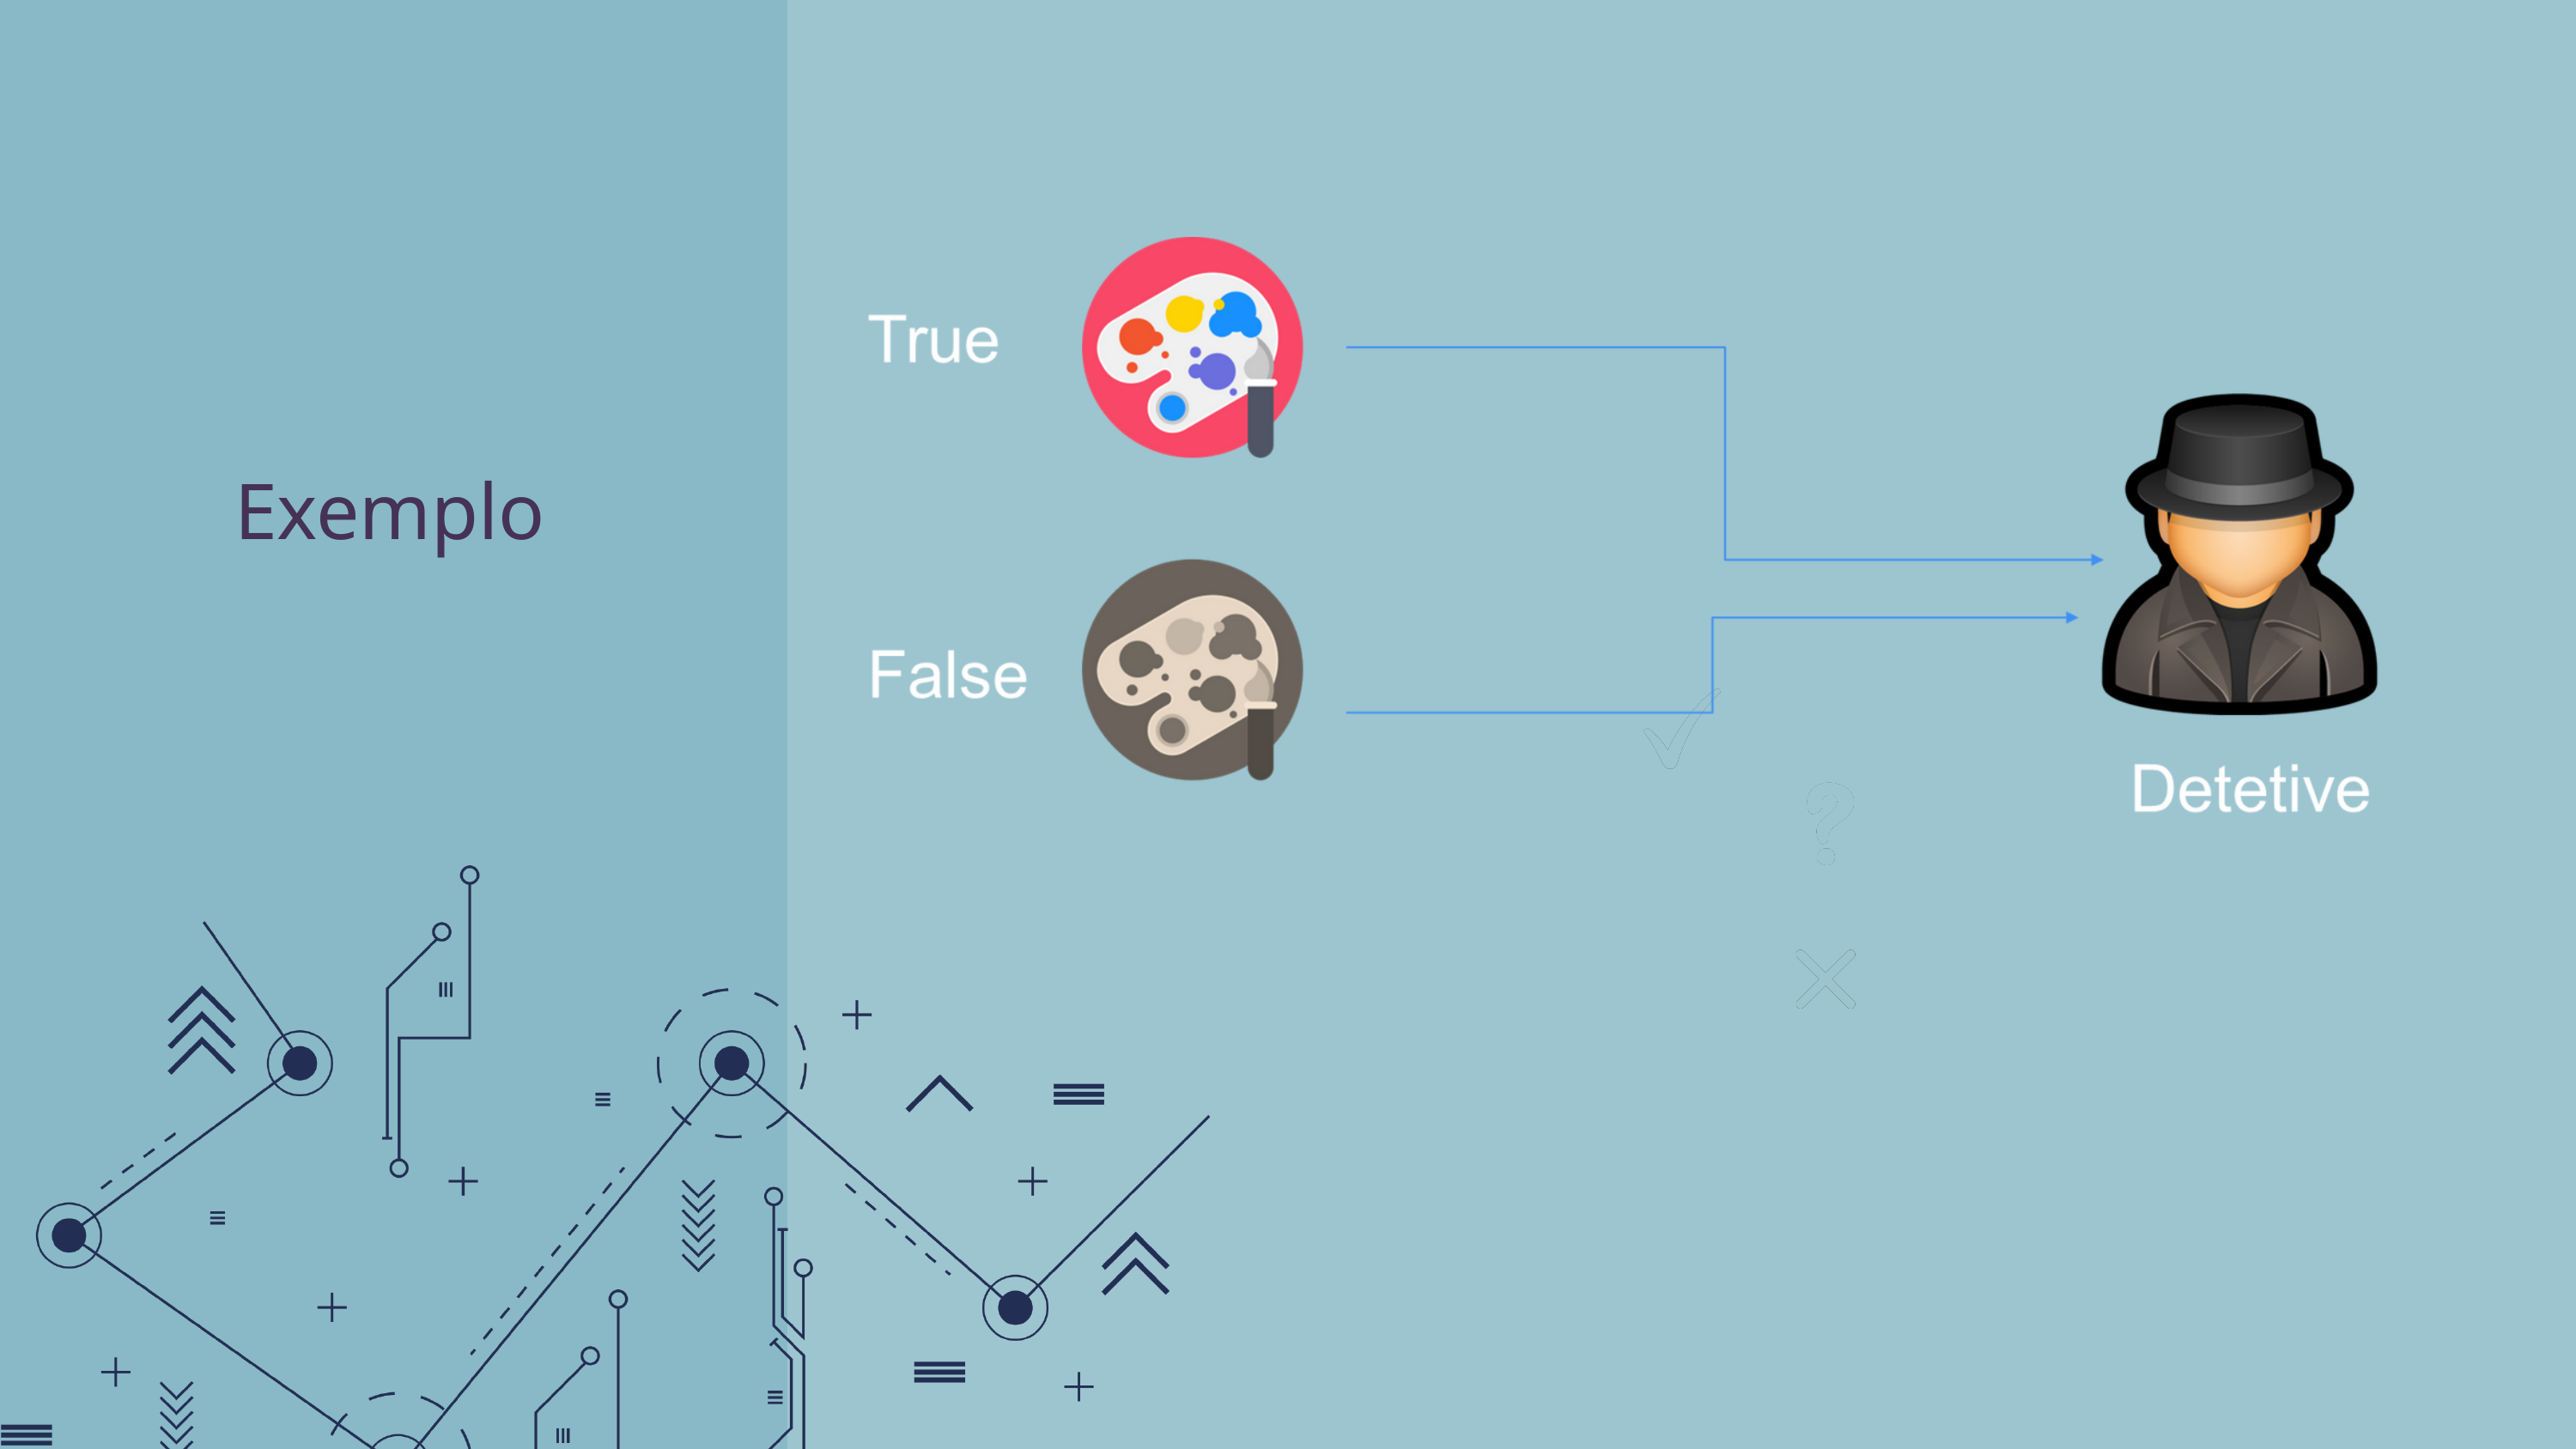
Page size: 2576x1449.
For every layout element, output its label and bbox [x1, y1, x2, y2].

text_box [0, 0, 788, 1449]
text_box [827, 237, 2576, 866]
text_box [790, 865, 1211, 1449]
text_box [1795, 949, 1856, 1009]
